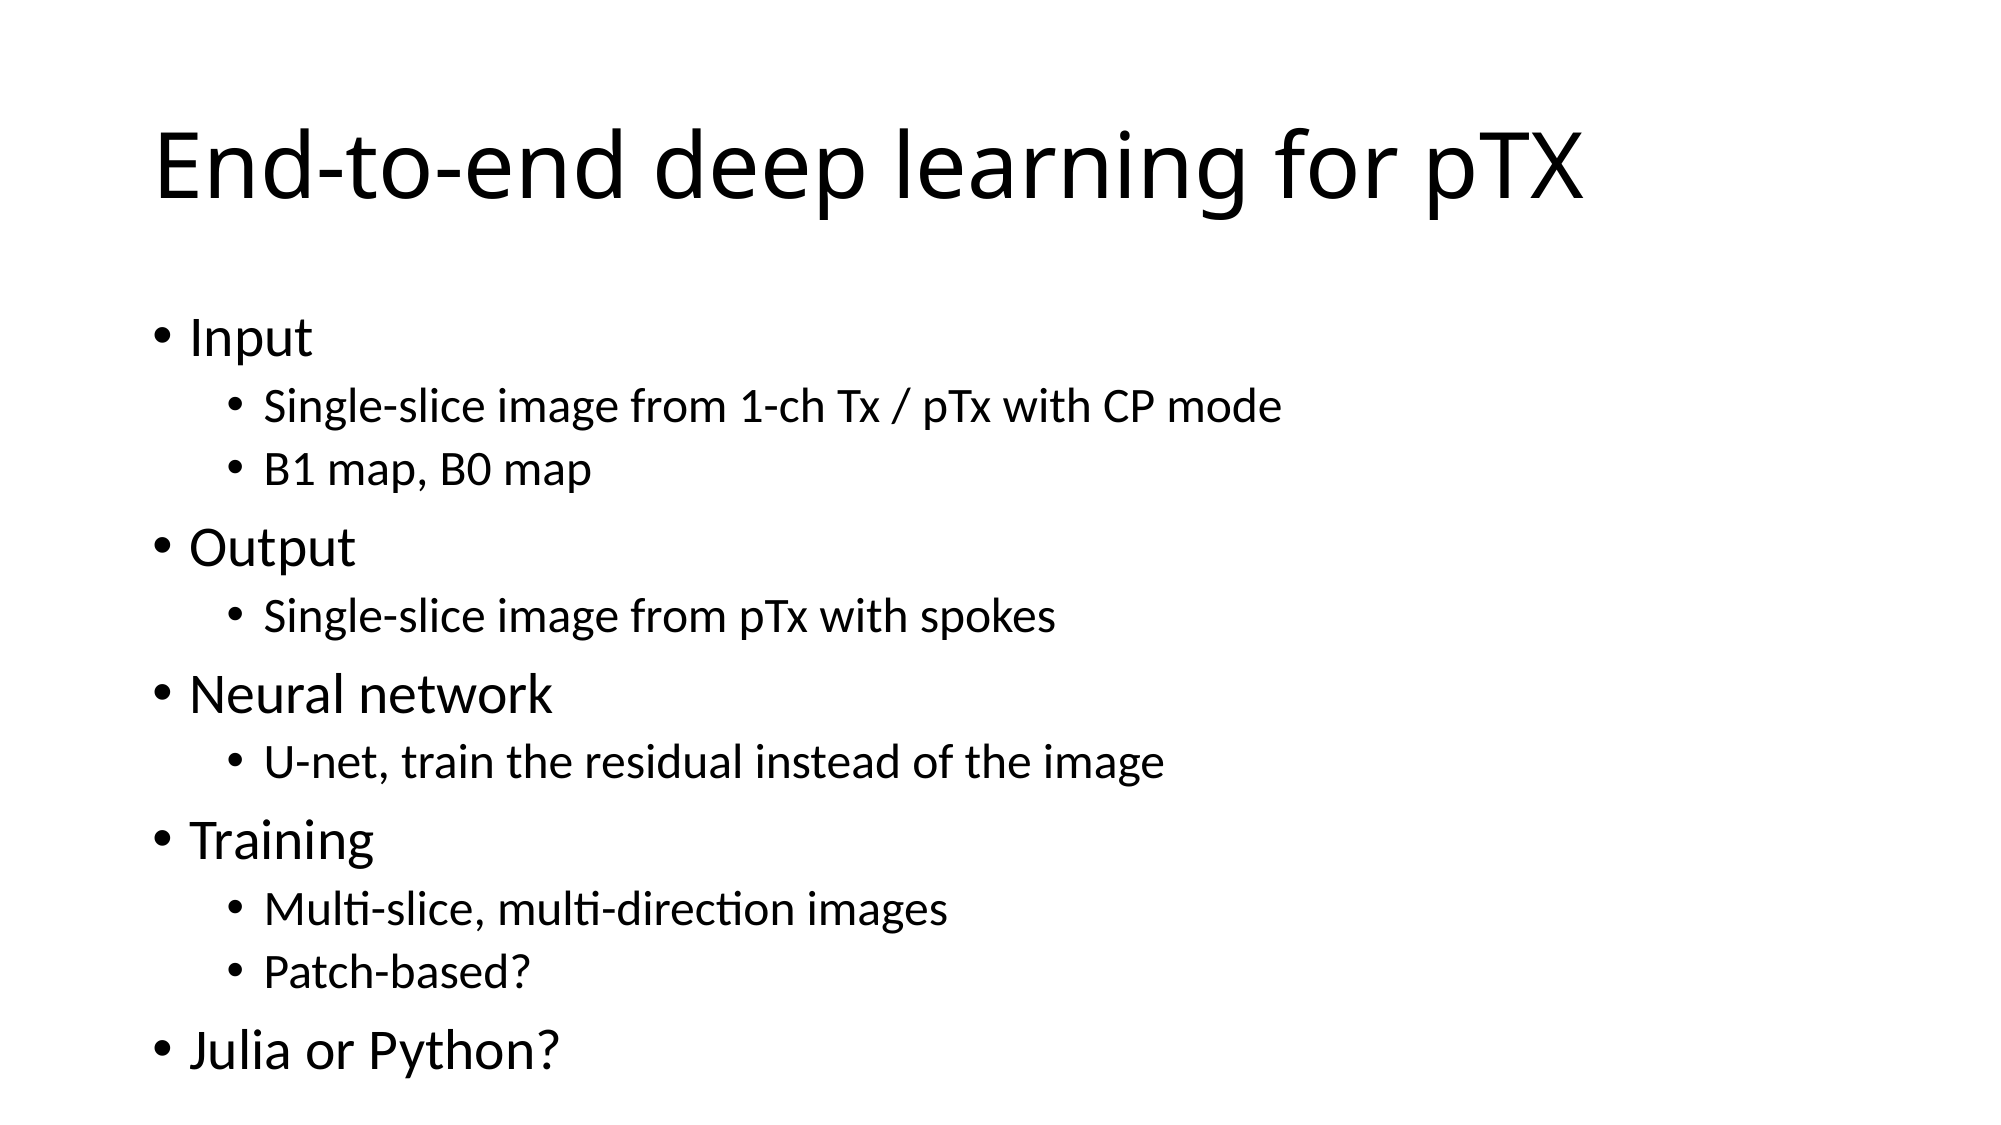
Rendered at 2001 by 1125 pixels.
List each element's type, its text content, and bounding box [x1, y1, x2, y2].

list Input Single-slice image from 1-ch Tx / pTx with CP mode B1 map, B0 map Output Single-slice image from pTx with spokes Neural network U-net, train the residual instead of the image Training Multi-slice, multi-direction images Patch-based? Julia or Python? [137, 299, 1863, 1096]
title End-to-end deep learning for pTX [137, 59, 1863, 278]
